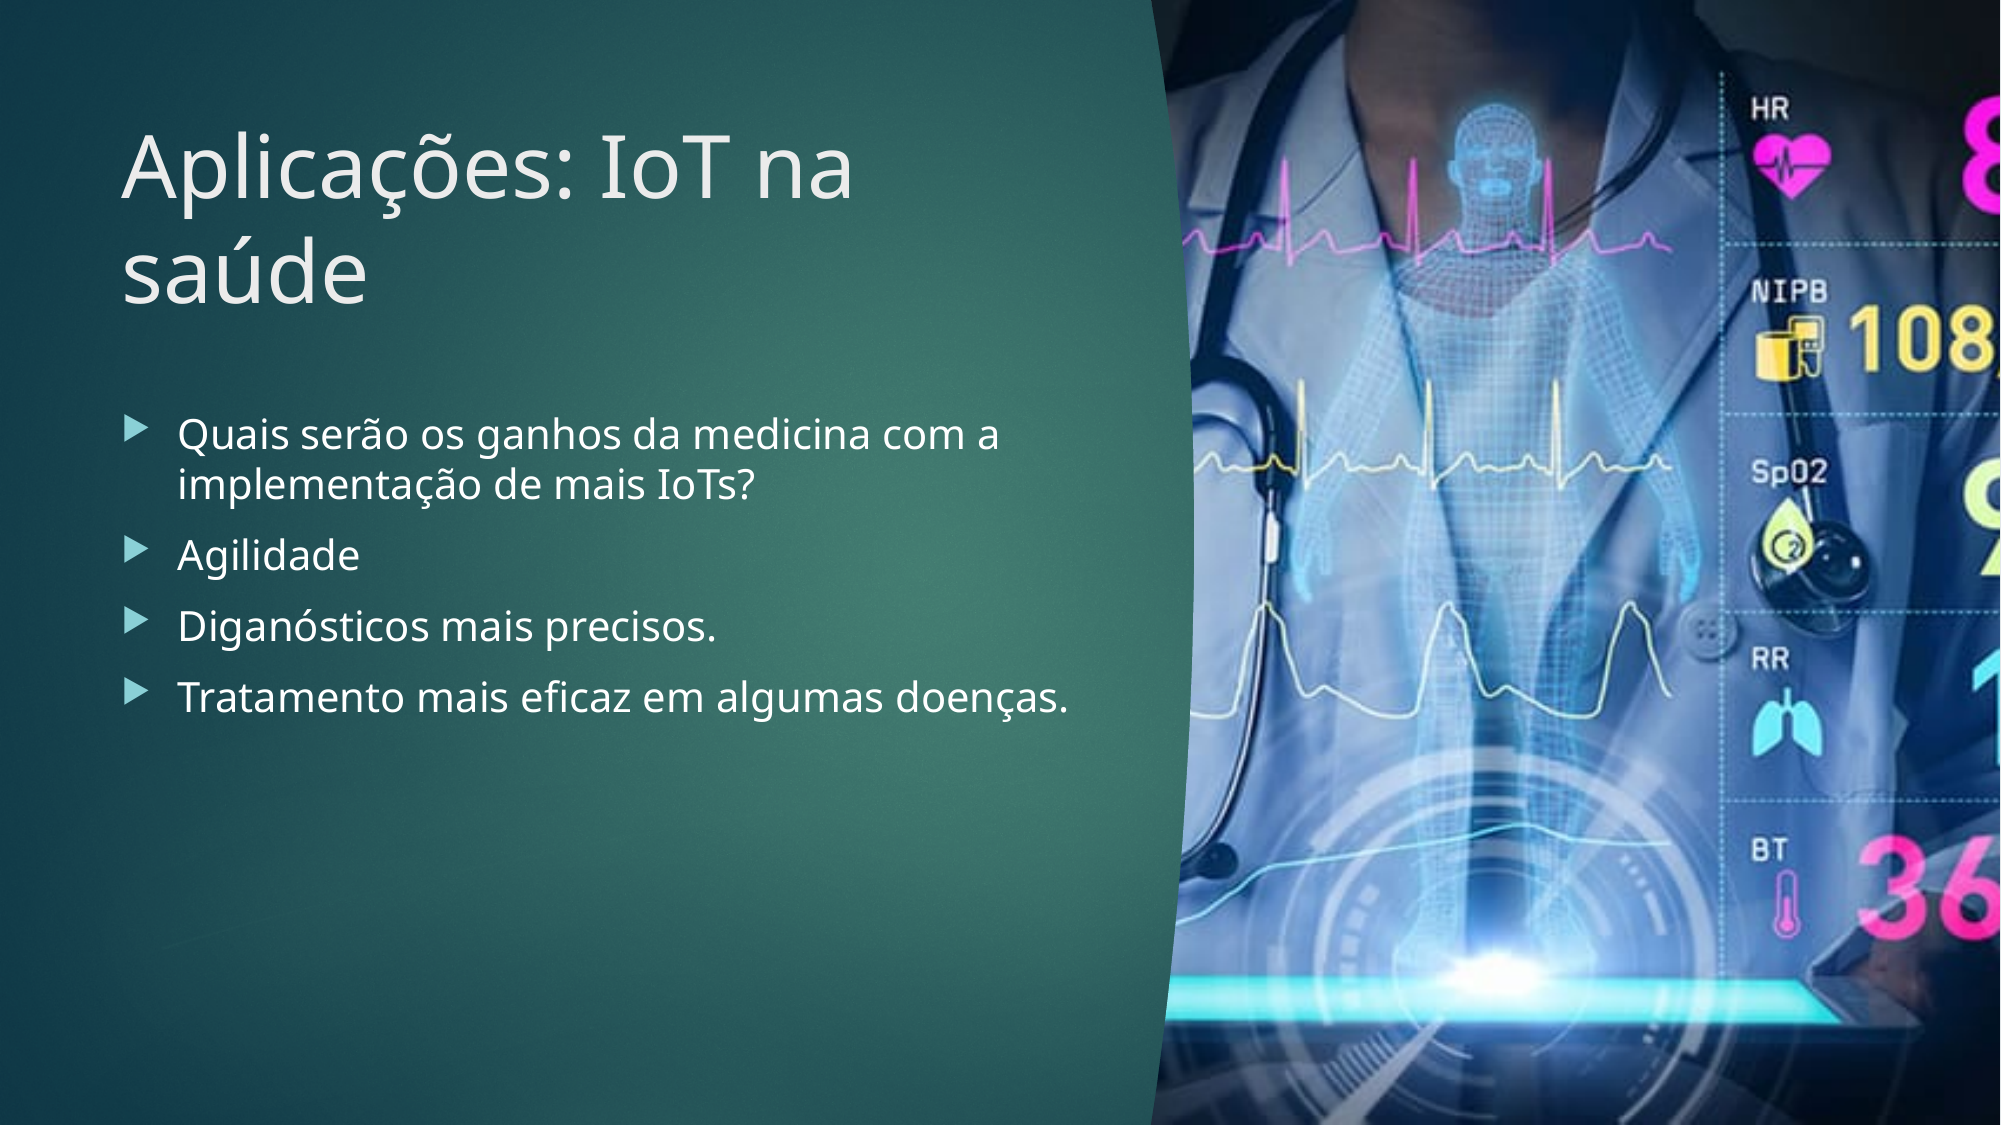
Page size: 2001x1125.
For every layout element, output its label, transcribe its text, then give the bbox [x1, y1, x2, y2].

picture [1150, 0, 2001, 1125]
list Quais serão os ganhos da medicina com a implementação de mais IoTs? Agilidade Diganósticos mais precisos. Tratamento mais eficaz em algumas doenças. [106, 399, 1122, 1021]
title Aplicações: IoT na saúde [106, 103, 1122, 370]
text_box [0, 0, 1148, 1125]
